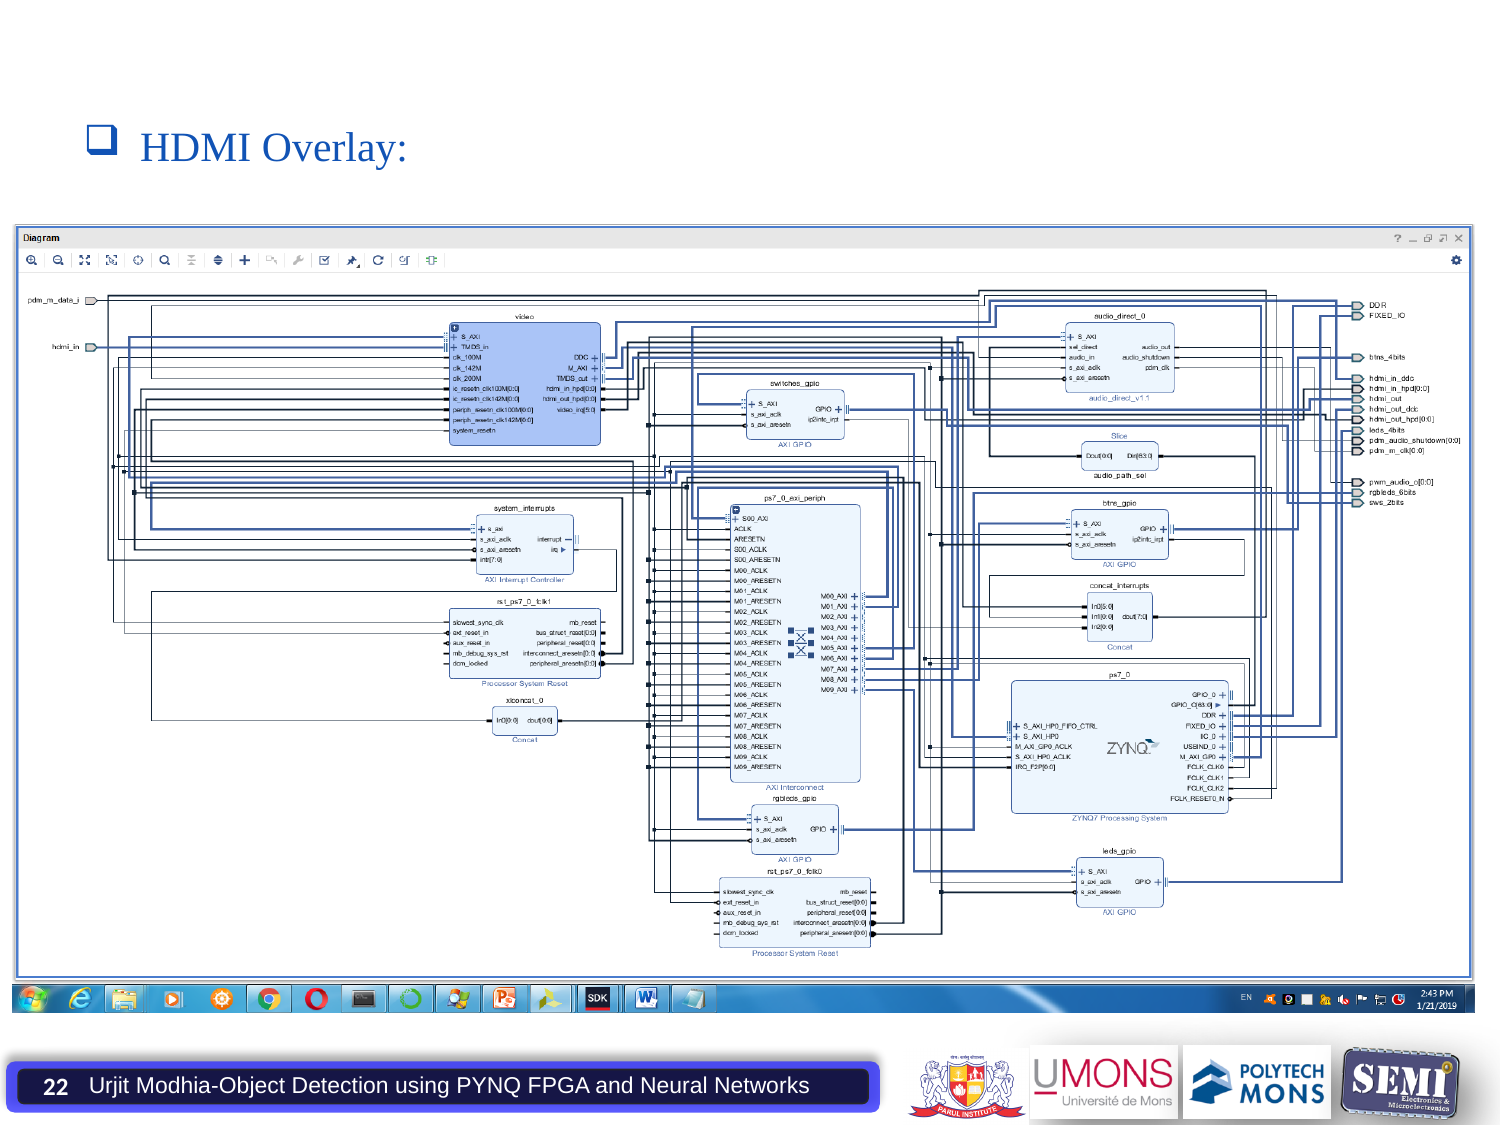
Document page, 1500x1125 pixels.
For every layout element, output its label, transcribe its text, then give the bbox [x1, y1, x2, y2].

picture [12, 224, 1476, 1013]
list HDMI Overlay: [68, 112, 1419, 223]
picture [903, 1048, 1029, 1125]
picture [1183, 1045, 1331, 1119]
picture [1340, 1046, 1461, 1120]
picture [1030, 1045, 1178, 1119]
